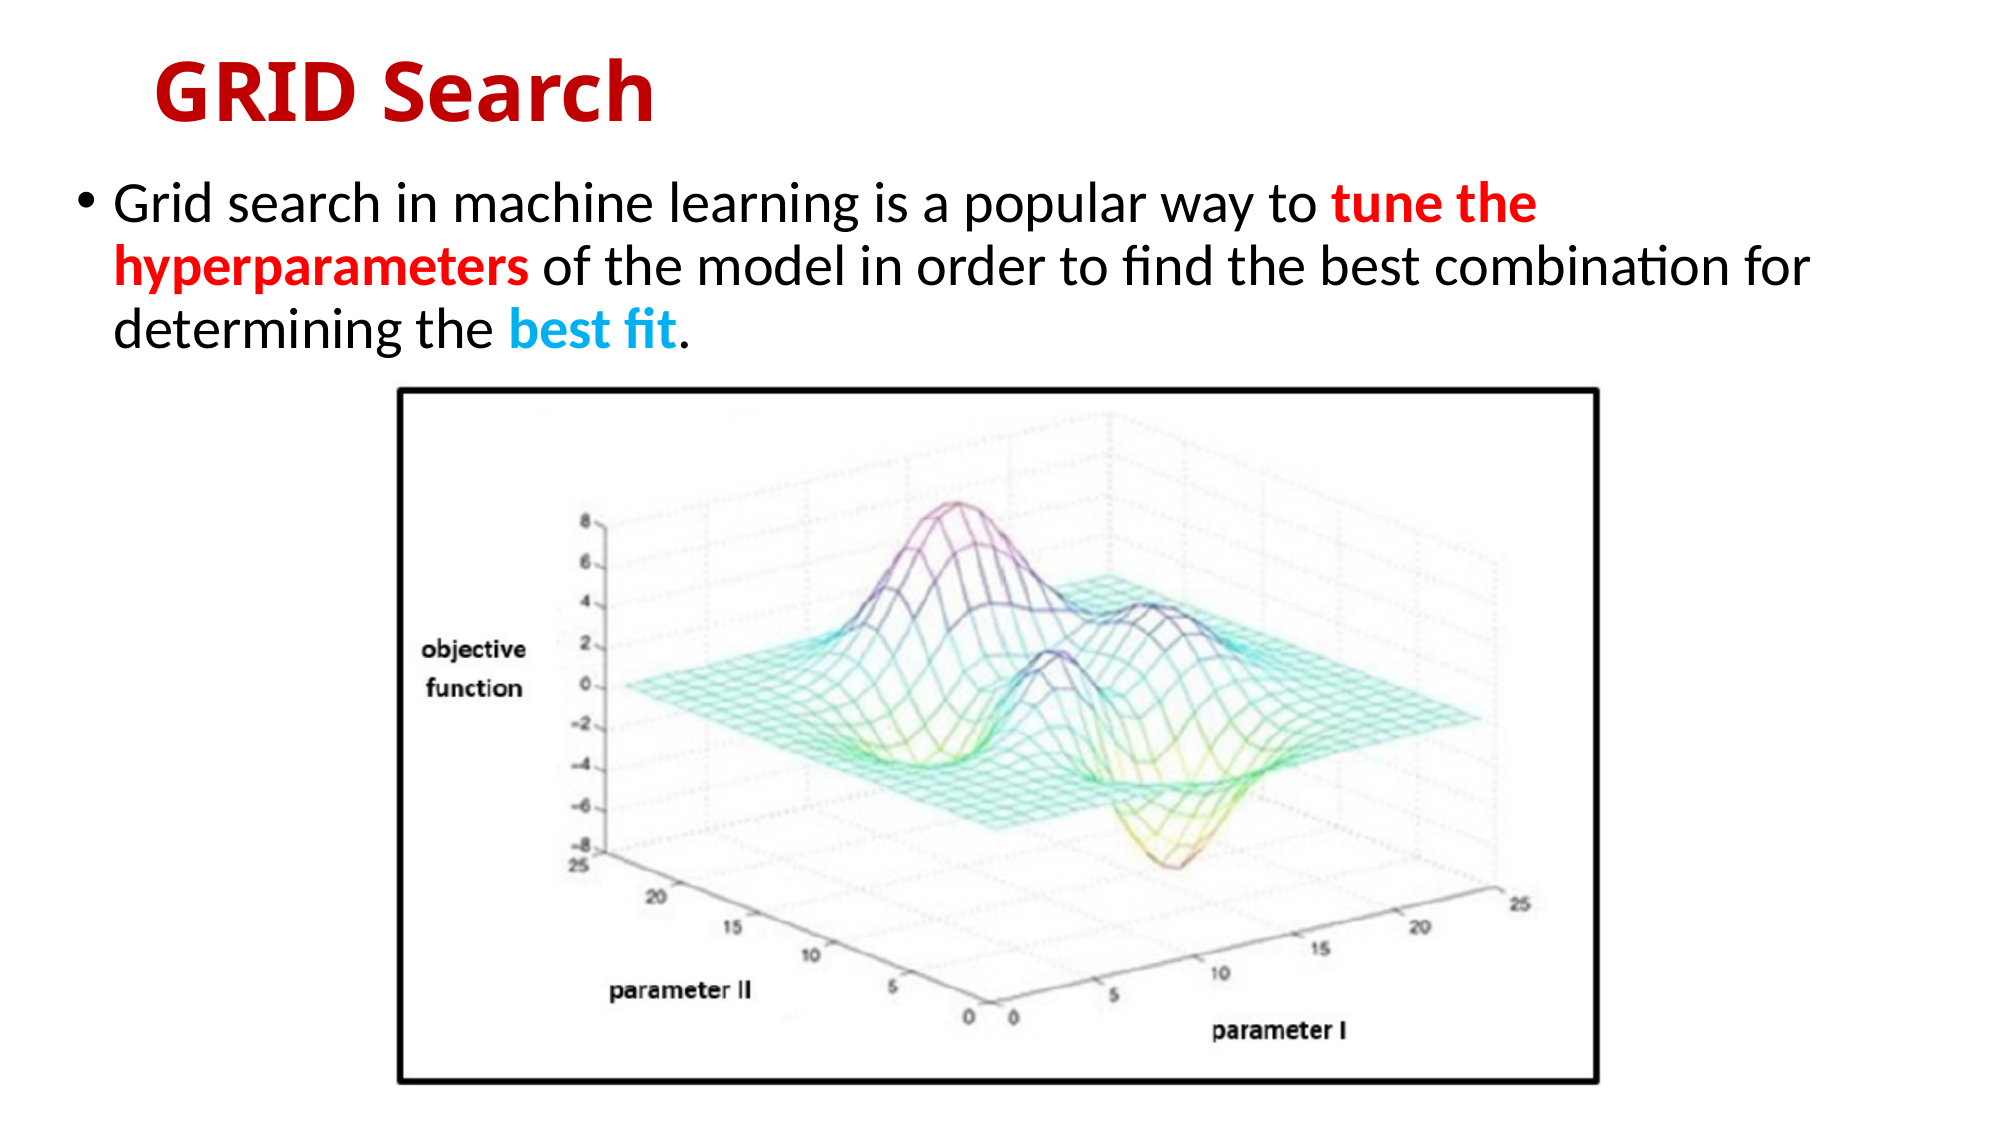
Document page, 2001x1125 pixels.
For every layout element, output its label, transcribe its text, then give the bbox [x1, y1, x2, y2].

list Grid search in machine learning is a popular way to tune the hyperparameters of the model in order to find the best combination for determining the best fit. [61, 164, 1934, 1086]
picture [392, 380, 1603, 1086]
title GRID Search [137, 42, 1863, 147]
